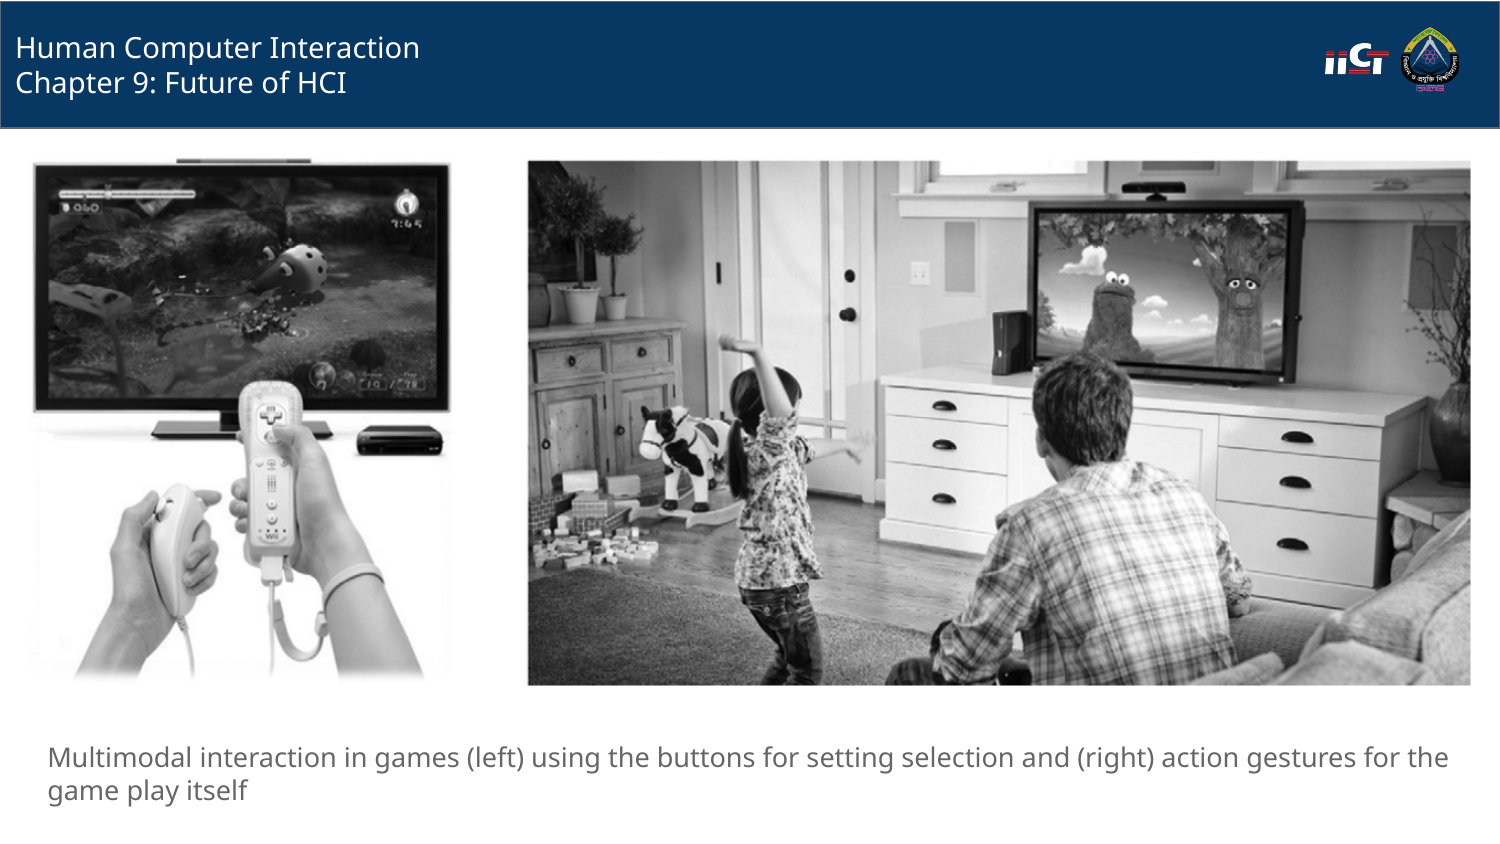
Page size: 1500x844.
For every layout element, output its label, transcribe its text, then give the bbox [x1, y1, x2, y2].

text_box Human Computer Interaction Chapter 9: Future of HCI [0, 1, 1500, 128]
picture [1324, 43, 1391, 75]
text_box Multimodal interaction in games (left) using the buttons for setting selection and (right) action gestures for the game play itself [32, 725, 1484, 791]
picture [24, 152, 1476, 690]
picture [1399, 26, 1460, 92]
